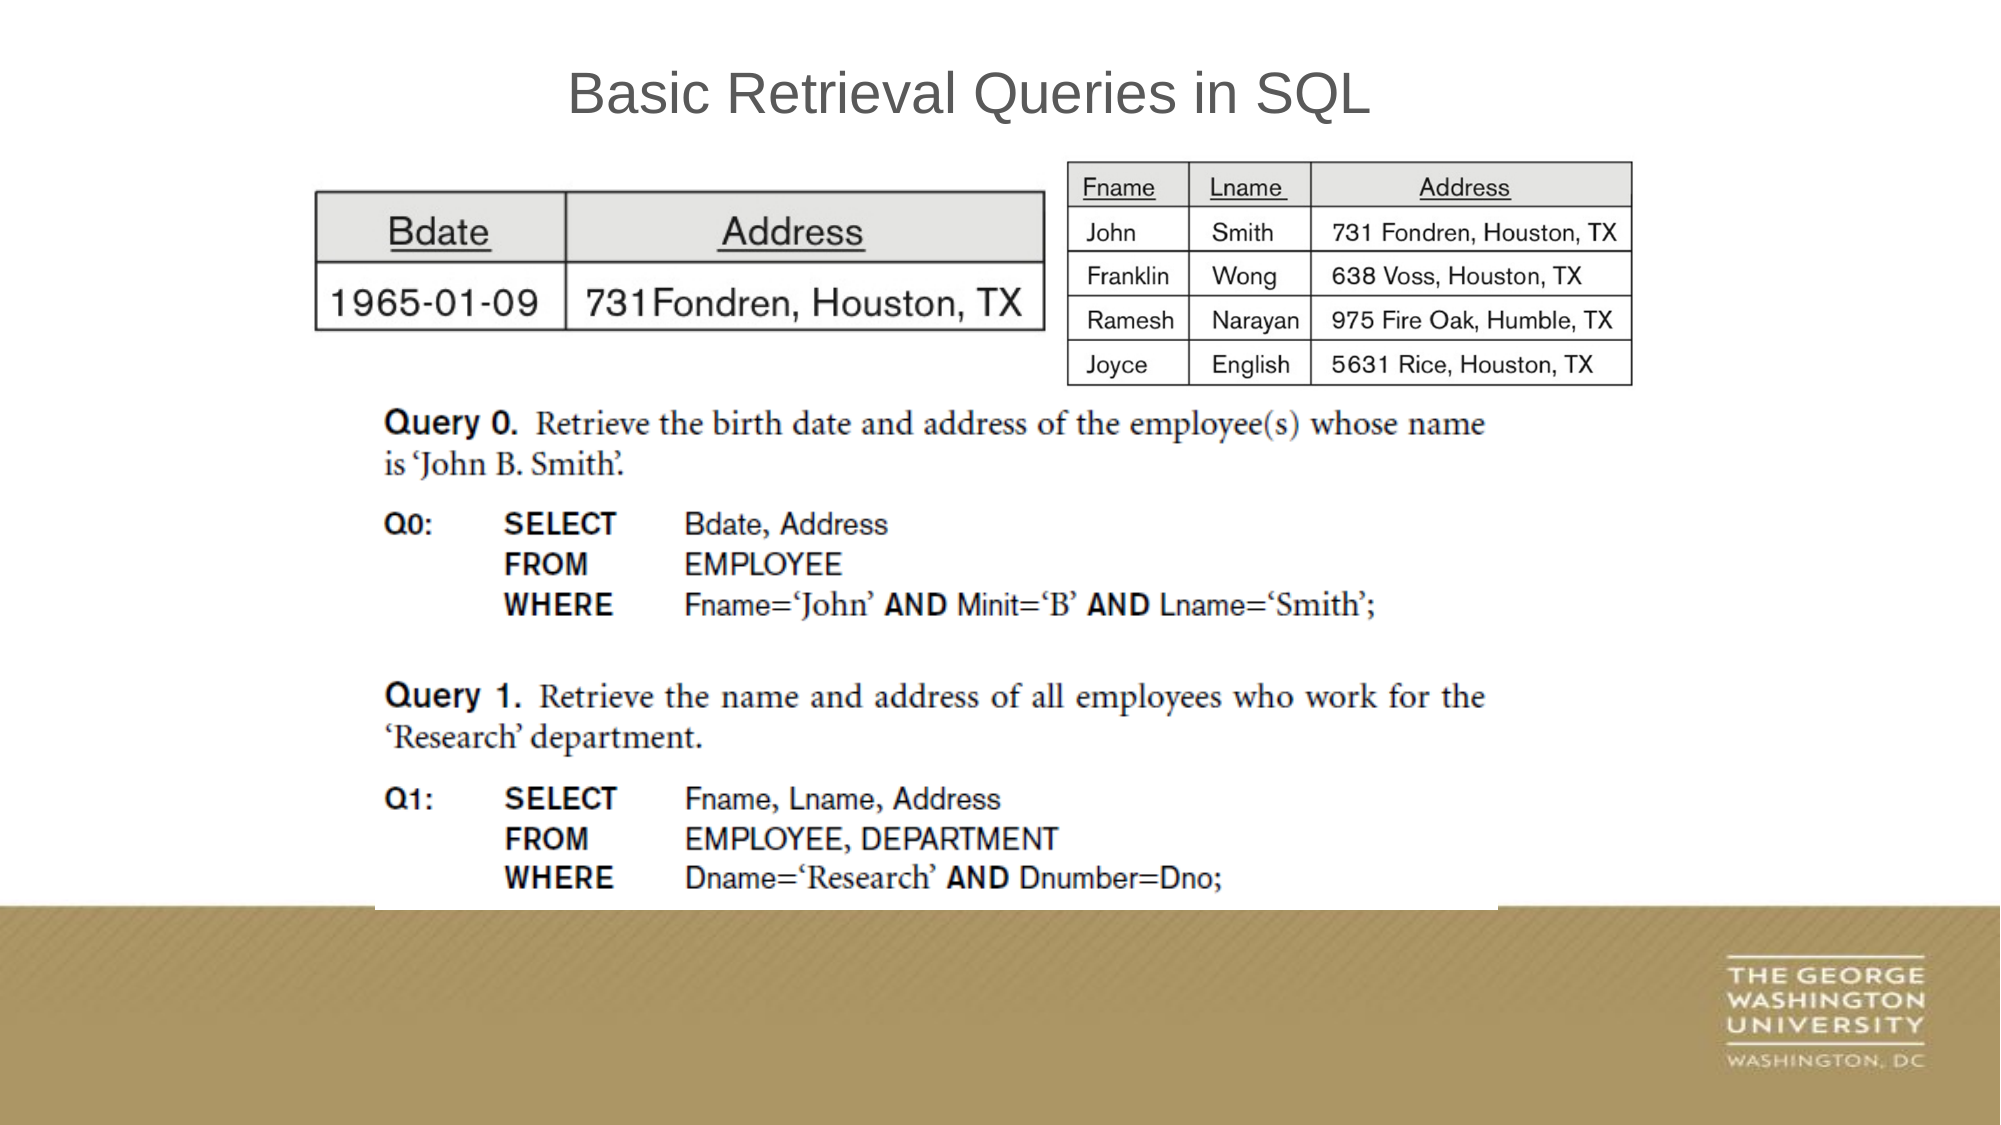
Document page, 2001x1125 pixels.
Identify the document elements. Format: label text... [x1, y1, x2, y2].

title Basic Retrieval Queries in SQL [422, 47, 1533, 149]
picture [0, 0, 2000, 1125]
